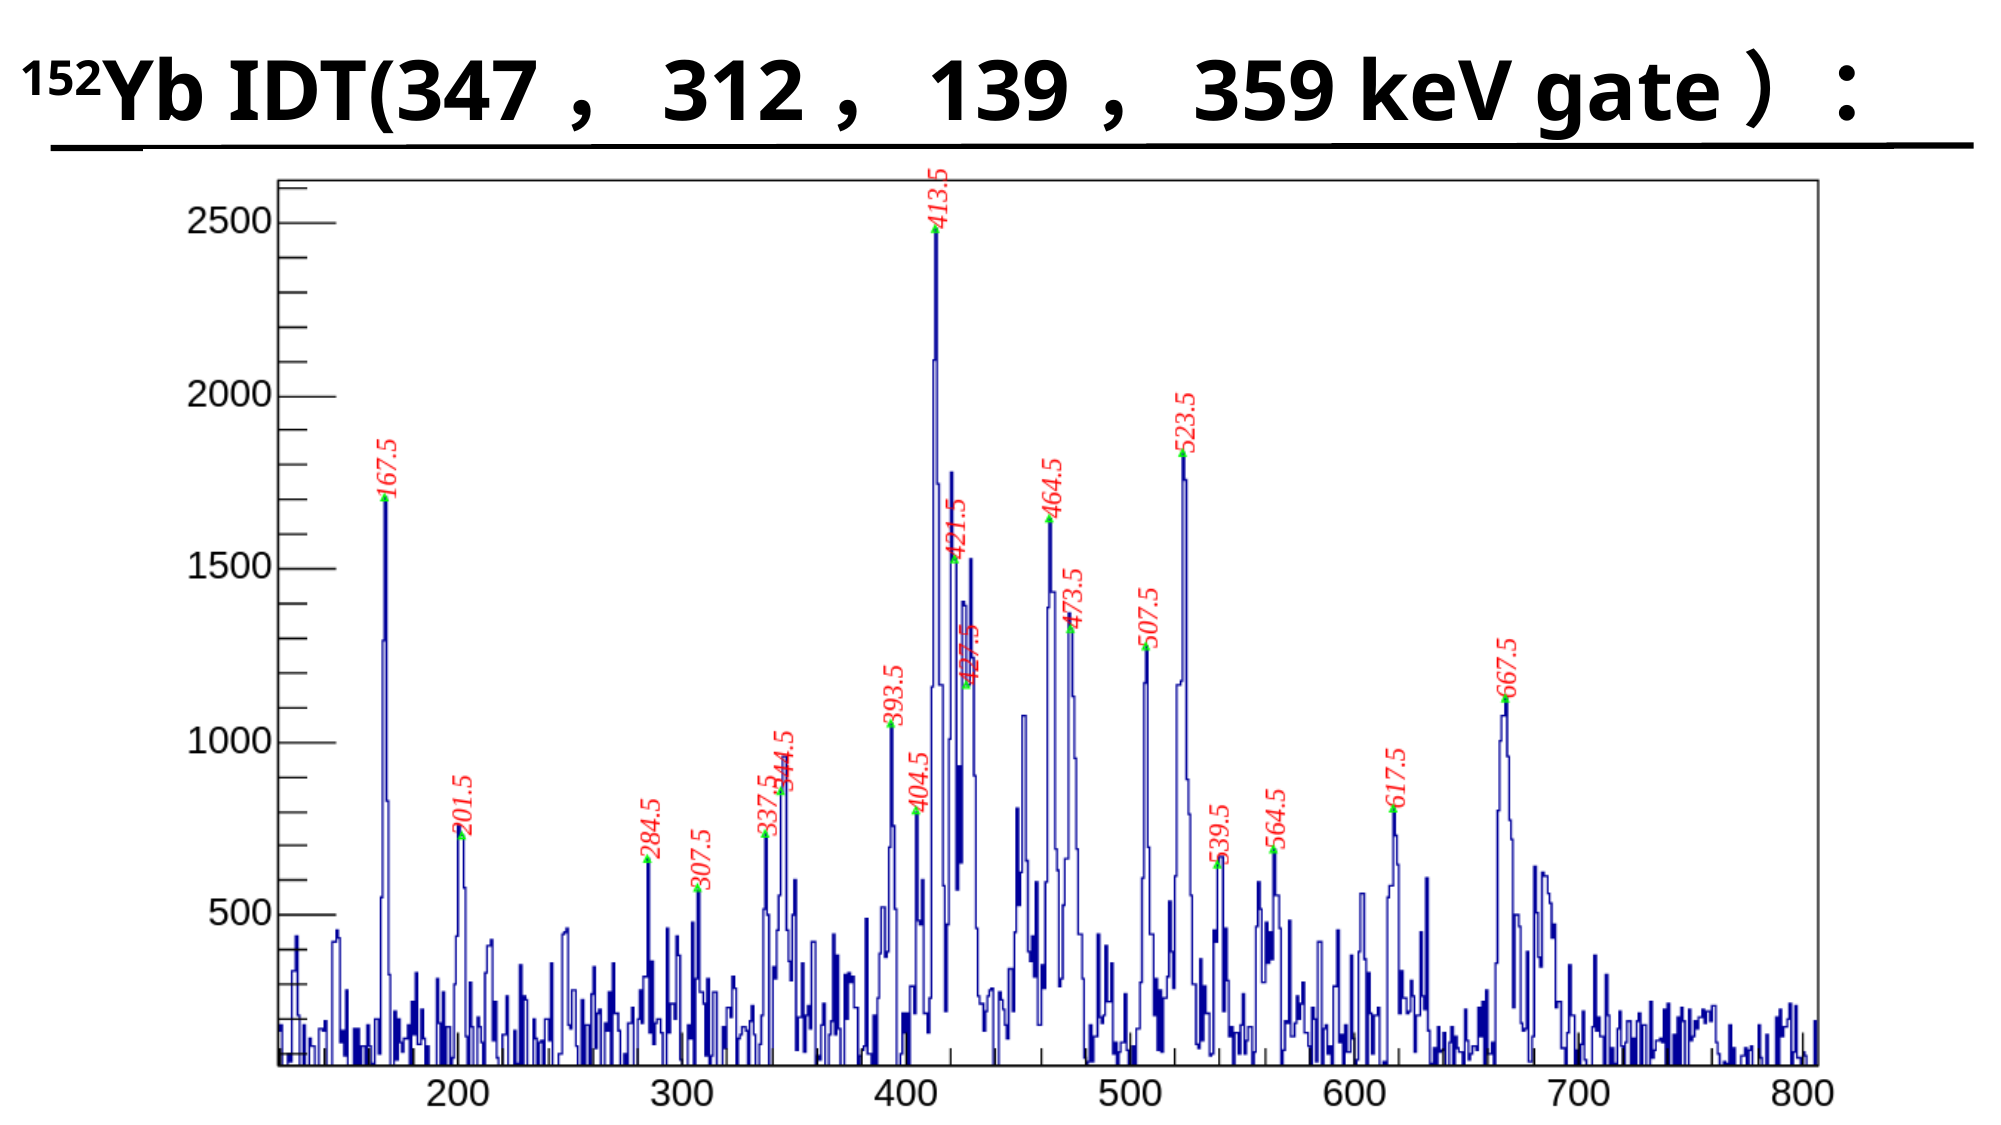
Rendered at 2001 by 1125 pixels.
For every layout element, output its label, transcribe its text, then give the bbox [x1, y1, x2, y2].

picture [143, 149, 1857, 1122]
text_box 152Yb IDT(347，312，139，359 keV gate）： [4, 0, 2000, 146]
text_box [50, 145, 1974, 149]
